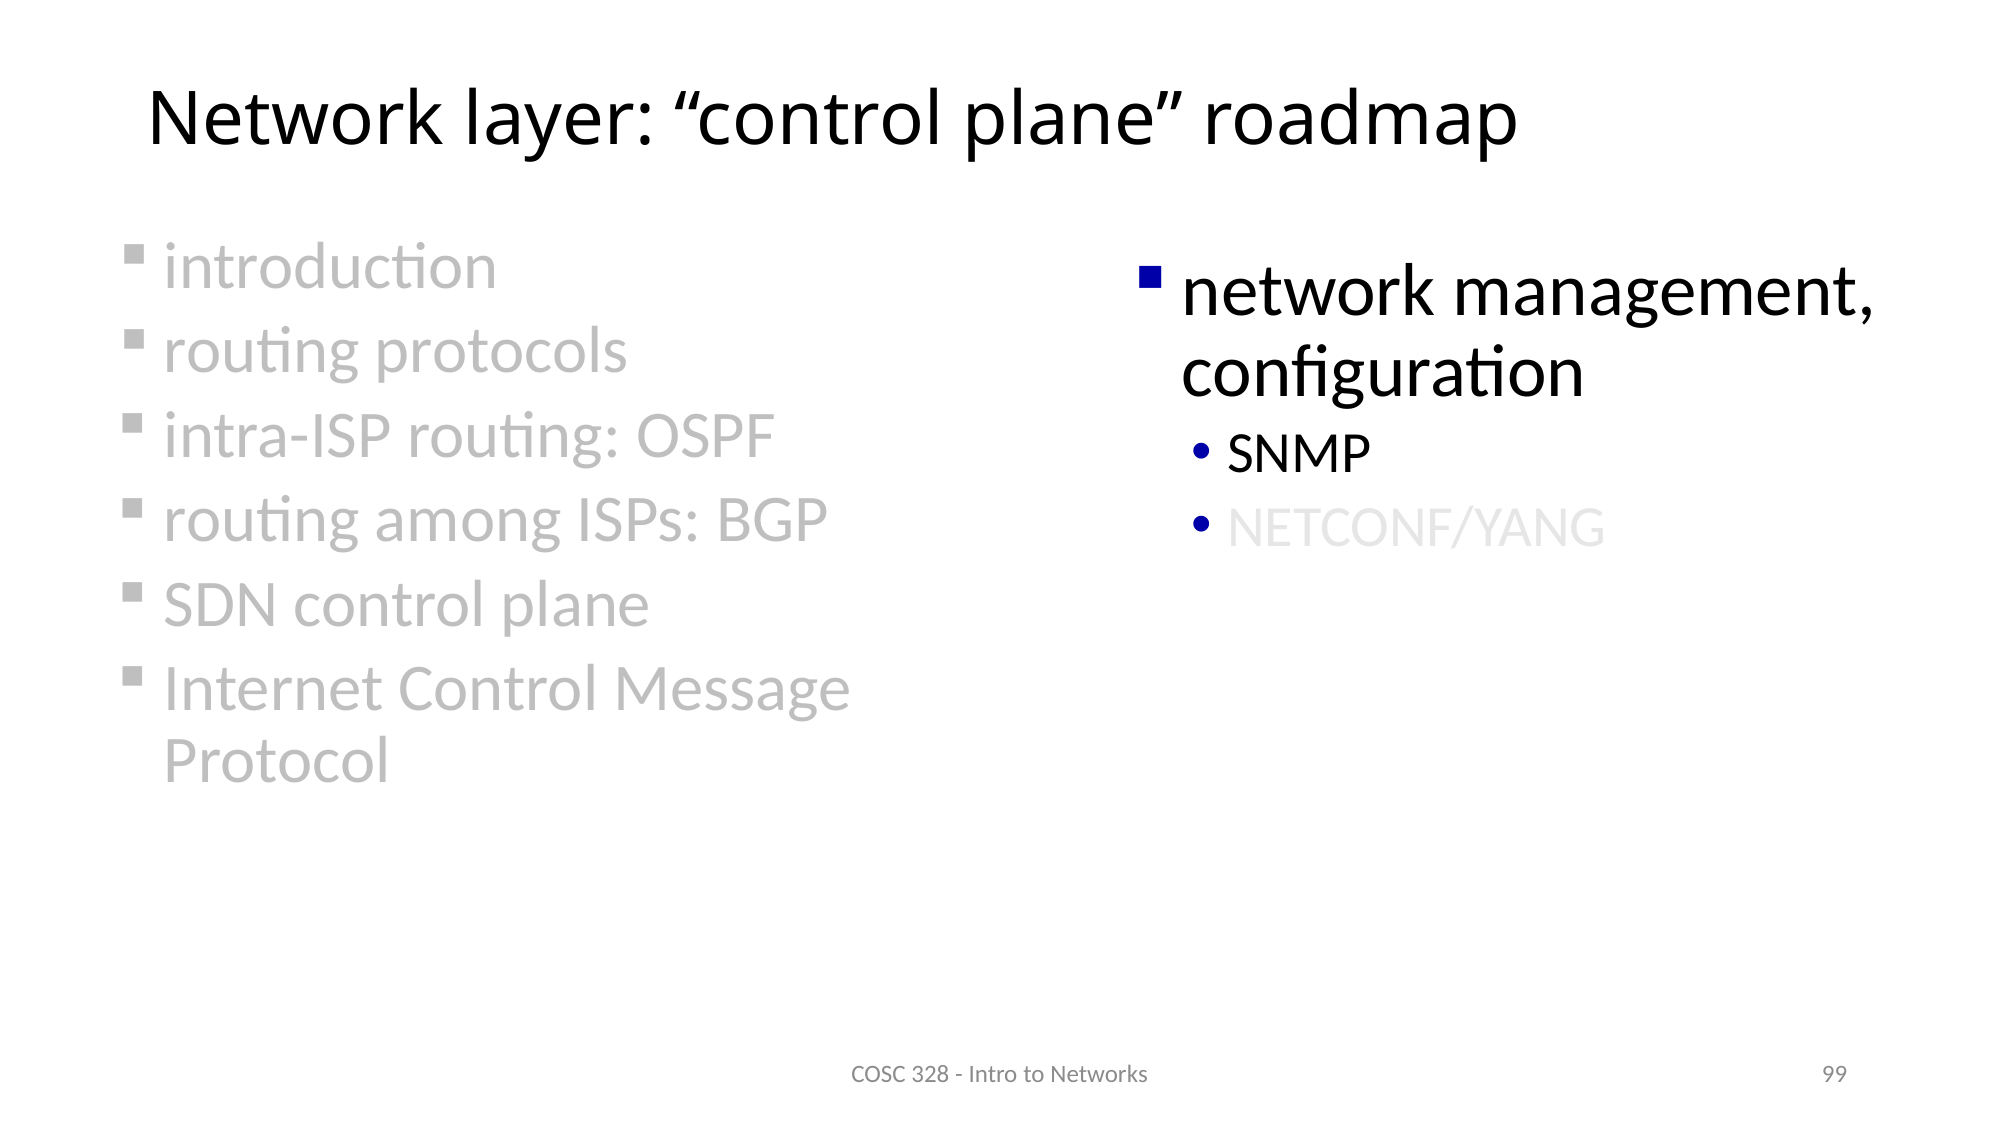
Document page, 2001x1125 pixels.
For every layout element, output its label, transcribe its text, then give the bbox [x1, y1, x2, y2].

slide_number 99 [1412, 1042, 1863, 1103]
text_box introduction routing protocols intra-ISP routing: OSPF routing among ISPs: BGP SDN control plane Internet Control Message Protocol [102, 223, 1017, 1050]
title Network layer: “control plane” roadmap [131, 47, 1856, 195]
footer COSC 328 - Intro to Networks [662, 1042, 1338, 1103]
text_box network management, configuration SNMP NETCONF/YANG [1099, 242, 1931, 593]
